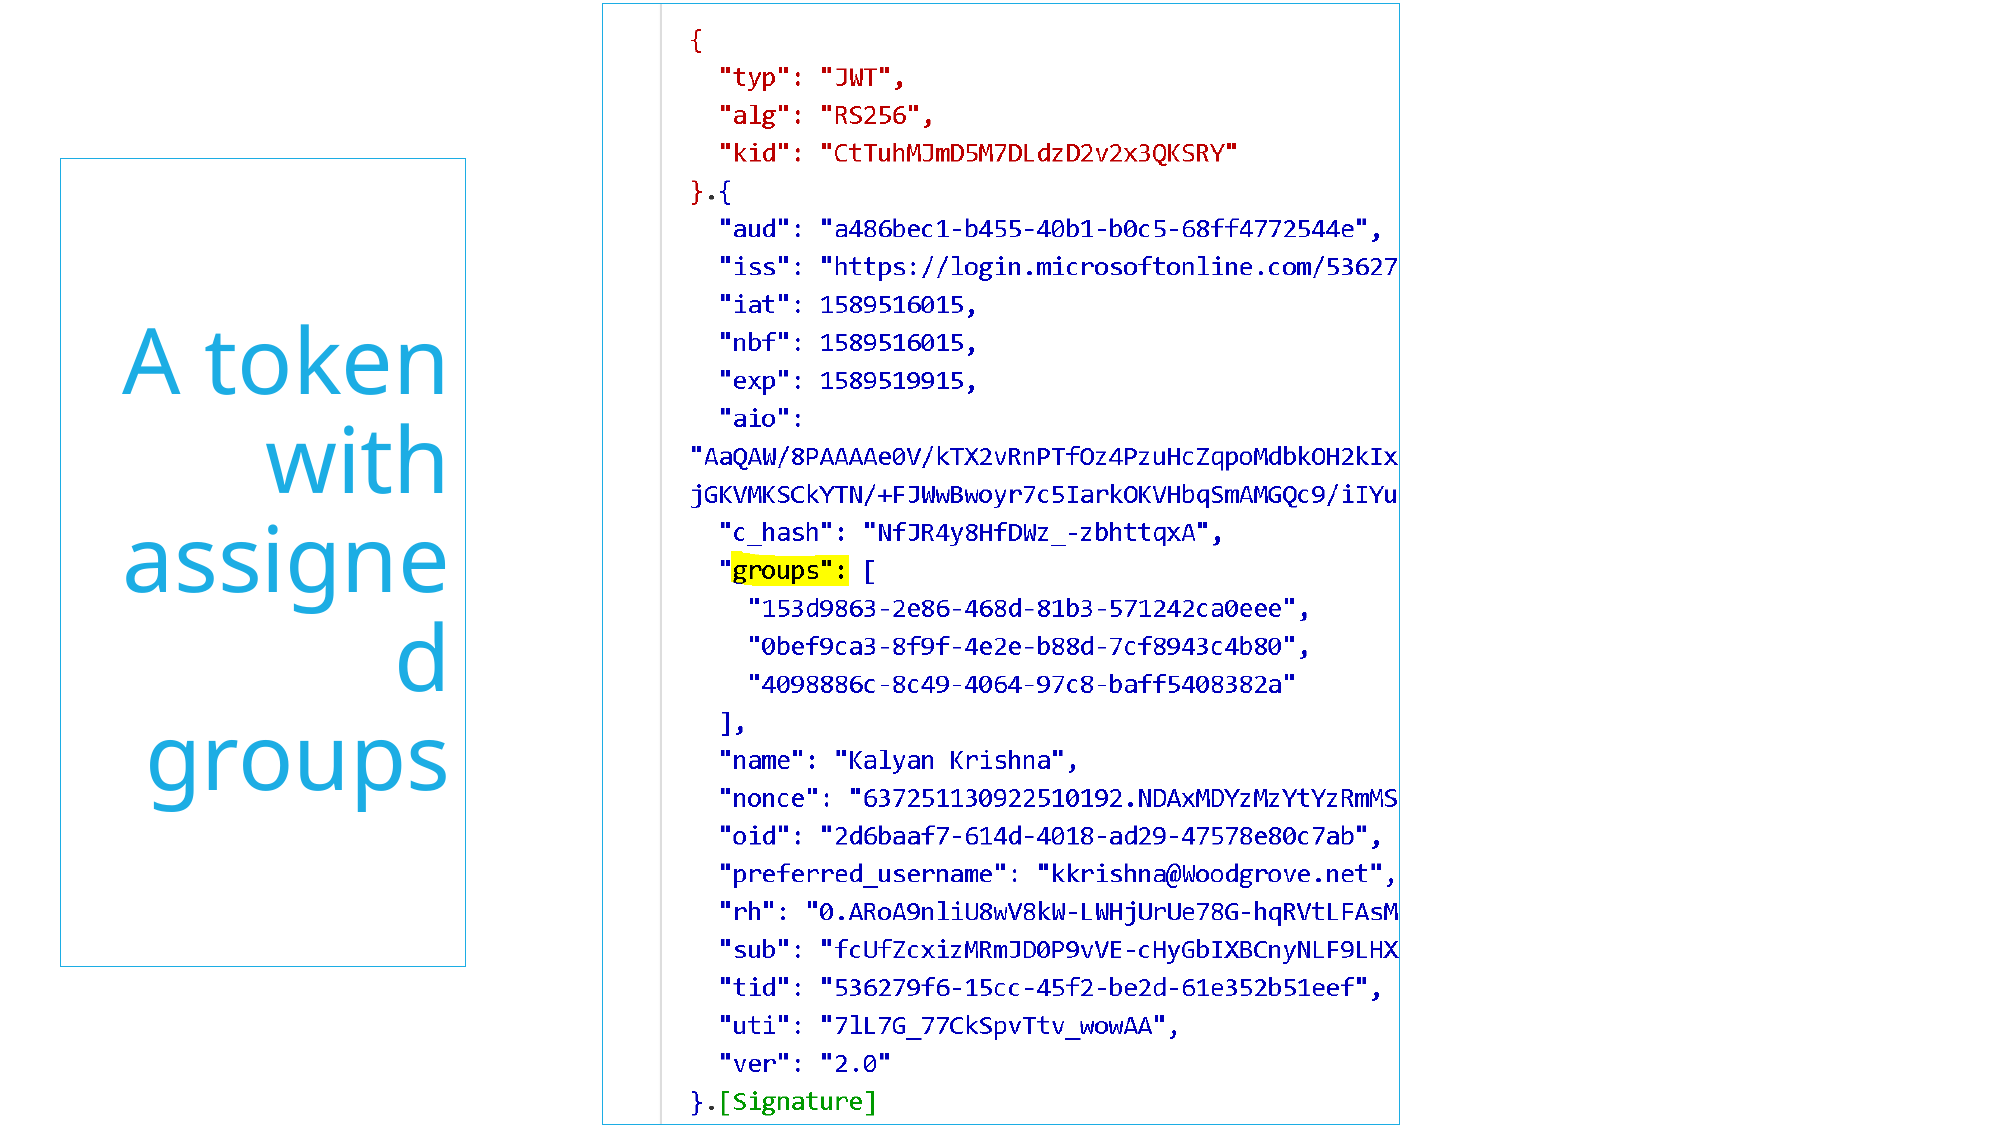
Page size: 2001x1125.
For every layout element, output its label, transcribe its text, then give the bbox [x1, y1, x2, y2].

picture [602, 3, 1401, 1125]
text_box A token with assigned groups [60, 158, 466, 967]
